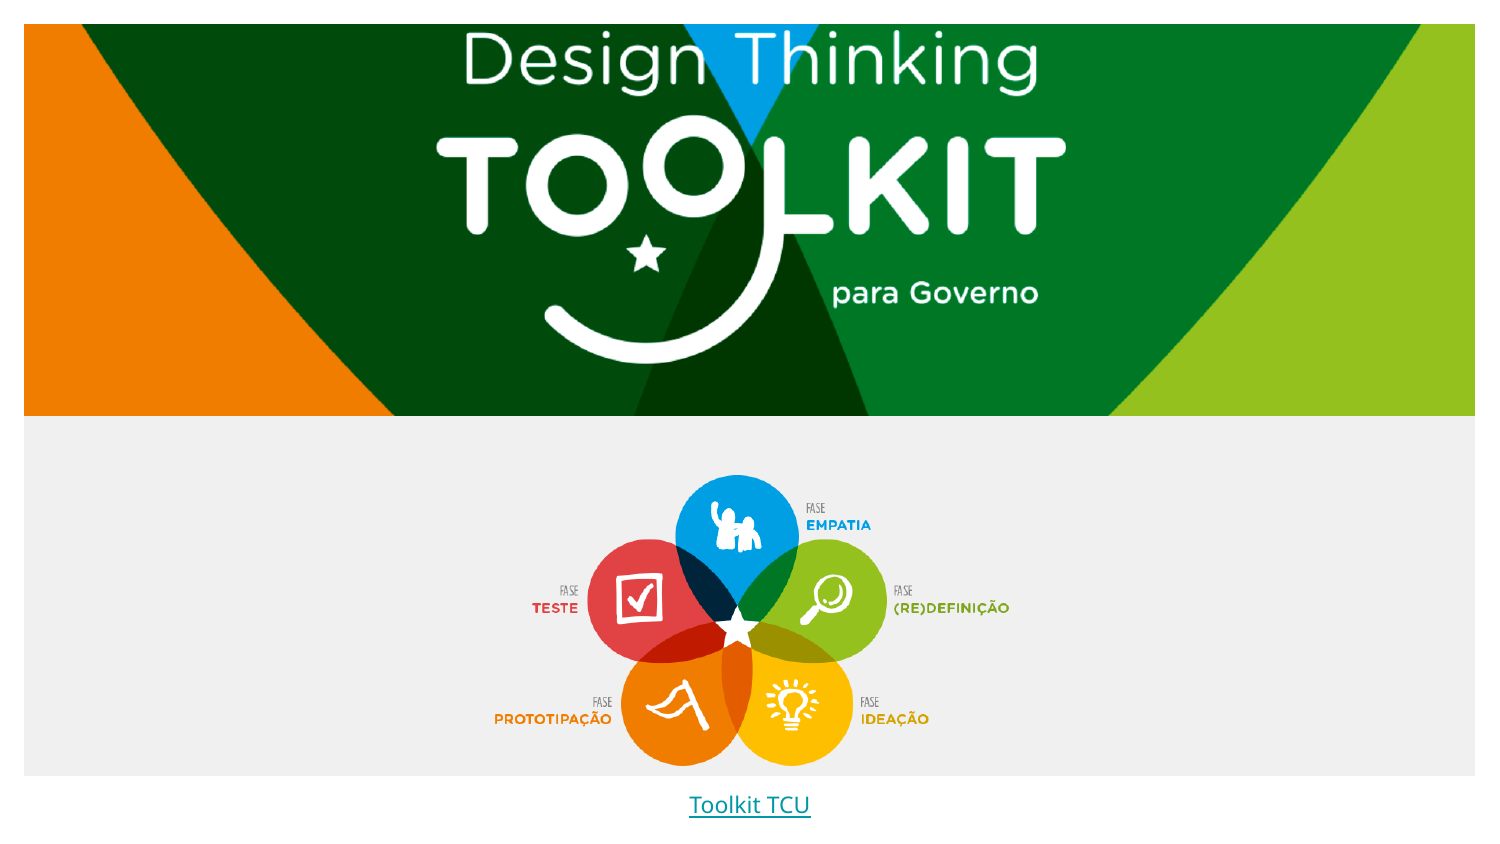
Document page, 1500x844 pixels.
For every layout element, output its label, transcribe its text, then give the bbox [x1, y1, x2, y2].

text_box Toolkit TCU [503, 785, 996, 838]
picture [735, 33, 776, 84]
picture [24, 24, 1476, 777]
